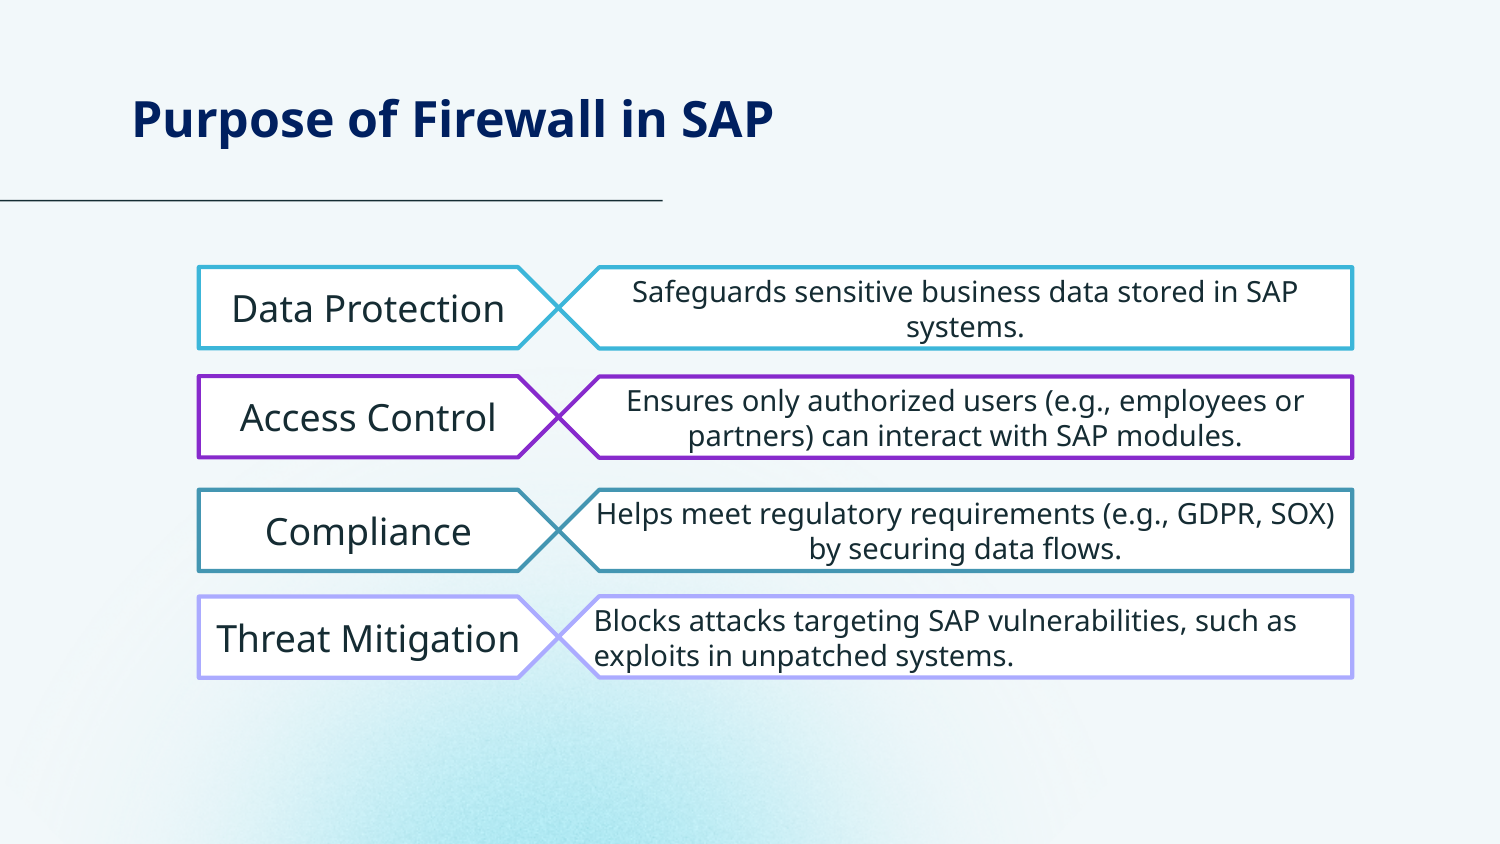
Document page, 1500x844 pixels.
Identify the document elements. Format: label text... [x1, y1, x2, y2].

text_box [198, 375, 1353, 459]
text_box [198, 595, 1353, 679]
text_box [198, 266, 1353, 349]
text_box Purpose of Firewall in SAP [116, 72, 902, 172]
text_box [198, 489, 1353, 572]
